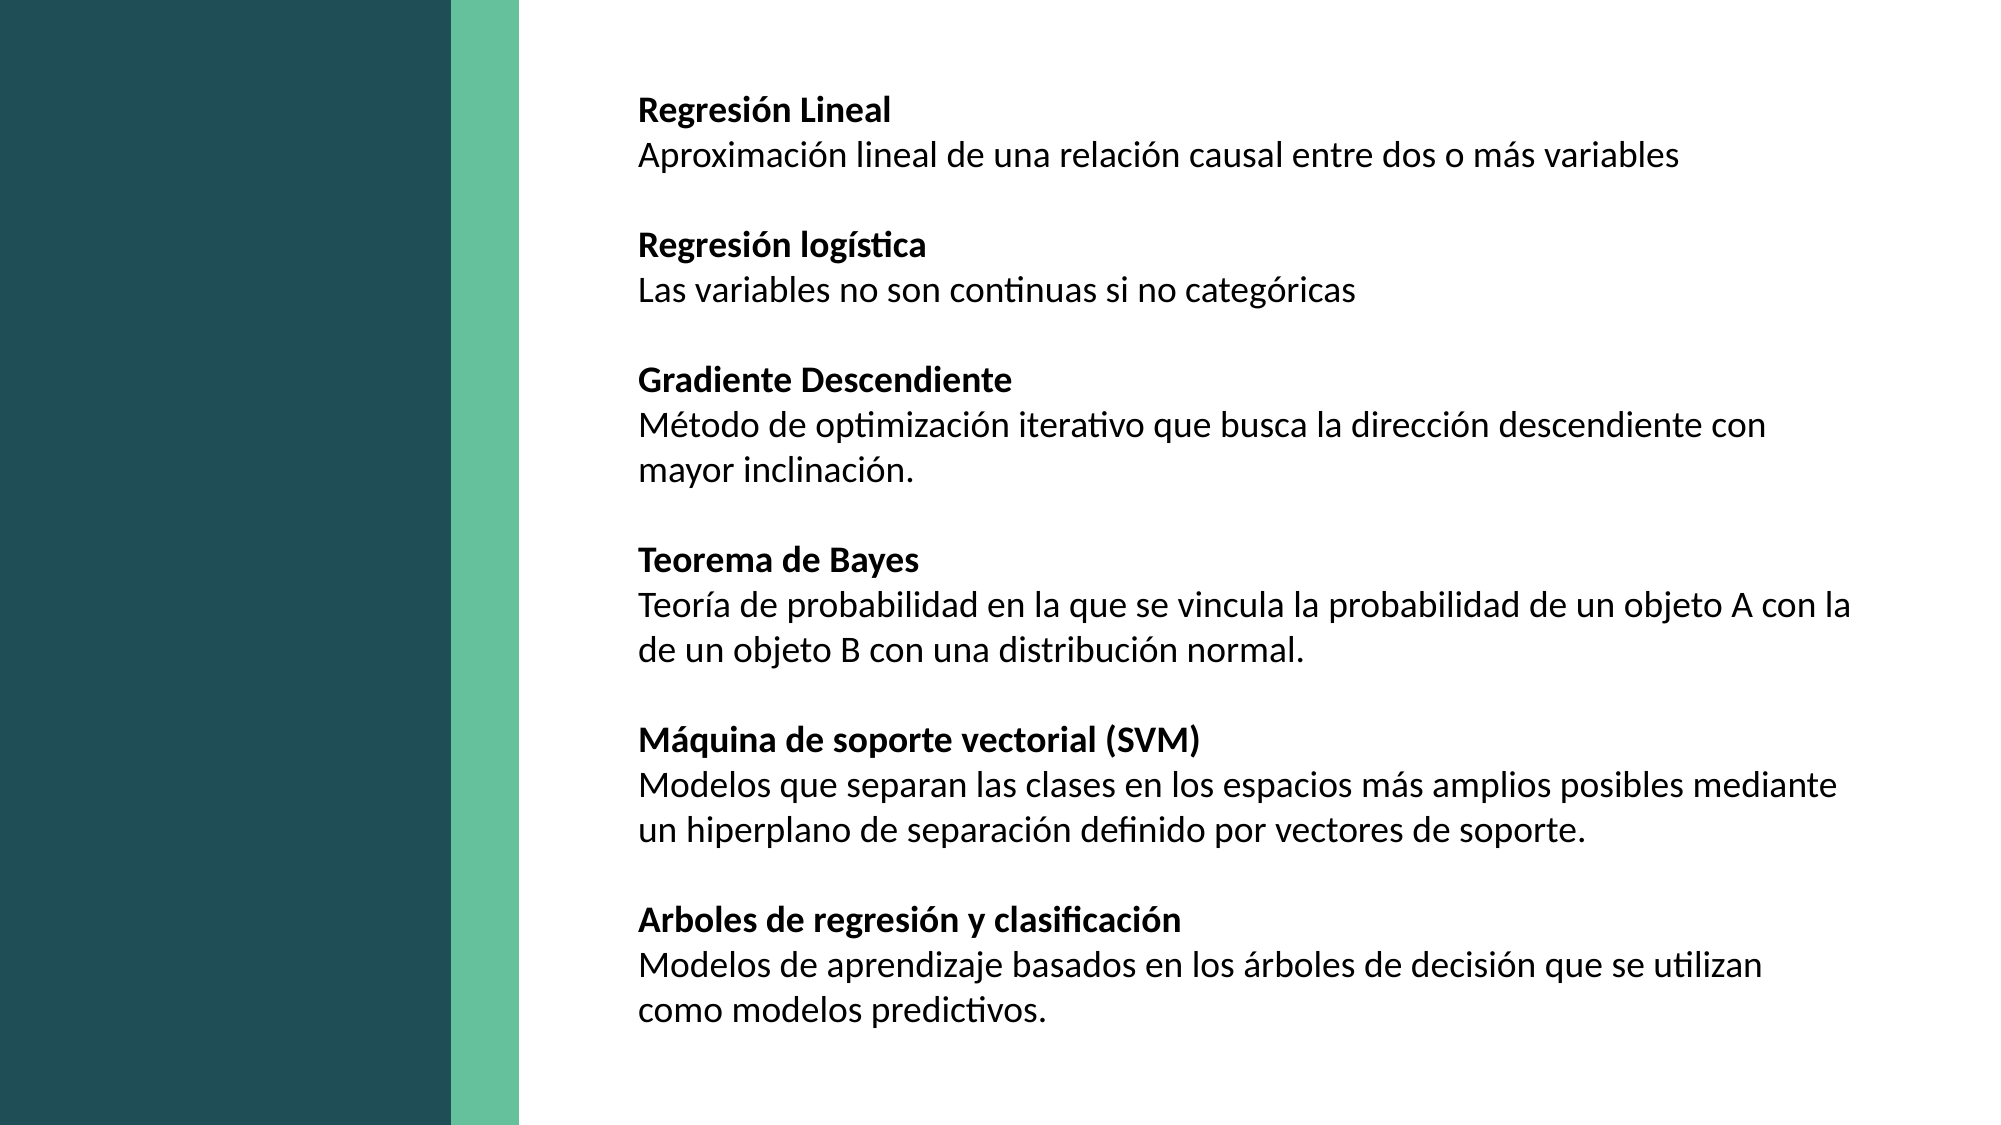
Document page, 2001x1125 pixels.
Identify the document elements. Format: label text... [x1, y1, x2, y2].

text_box Regresión Lineal Aproximación lineal de una relación causal entre dos o más variables Regresión logística Las variables no son continuas si no categóricas Gradiente Descendiente Método de optimización iterativo que busca la dirección descendiente con mayor inclinación. Teorema de Bayes Teoría de probabilidad en la que se vincula la probabilidad de un objeto A con la de un objeto B con una distribución normal. Máquina de soporte vectorial (SVM) Modelos que separan las clases en los espacios más amplios posibles mediante un hiperplano de separación definido por vectores de soporte. Arboles de regresión y clasificación Modelos de aprendizaje basados en los árboles de decisión que se utilizan como modelos predictivos. [623, 77, 1872, 1038]
